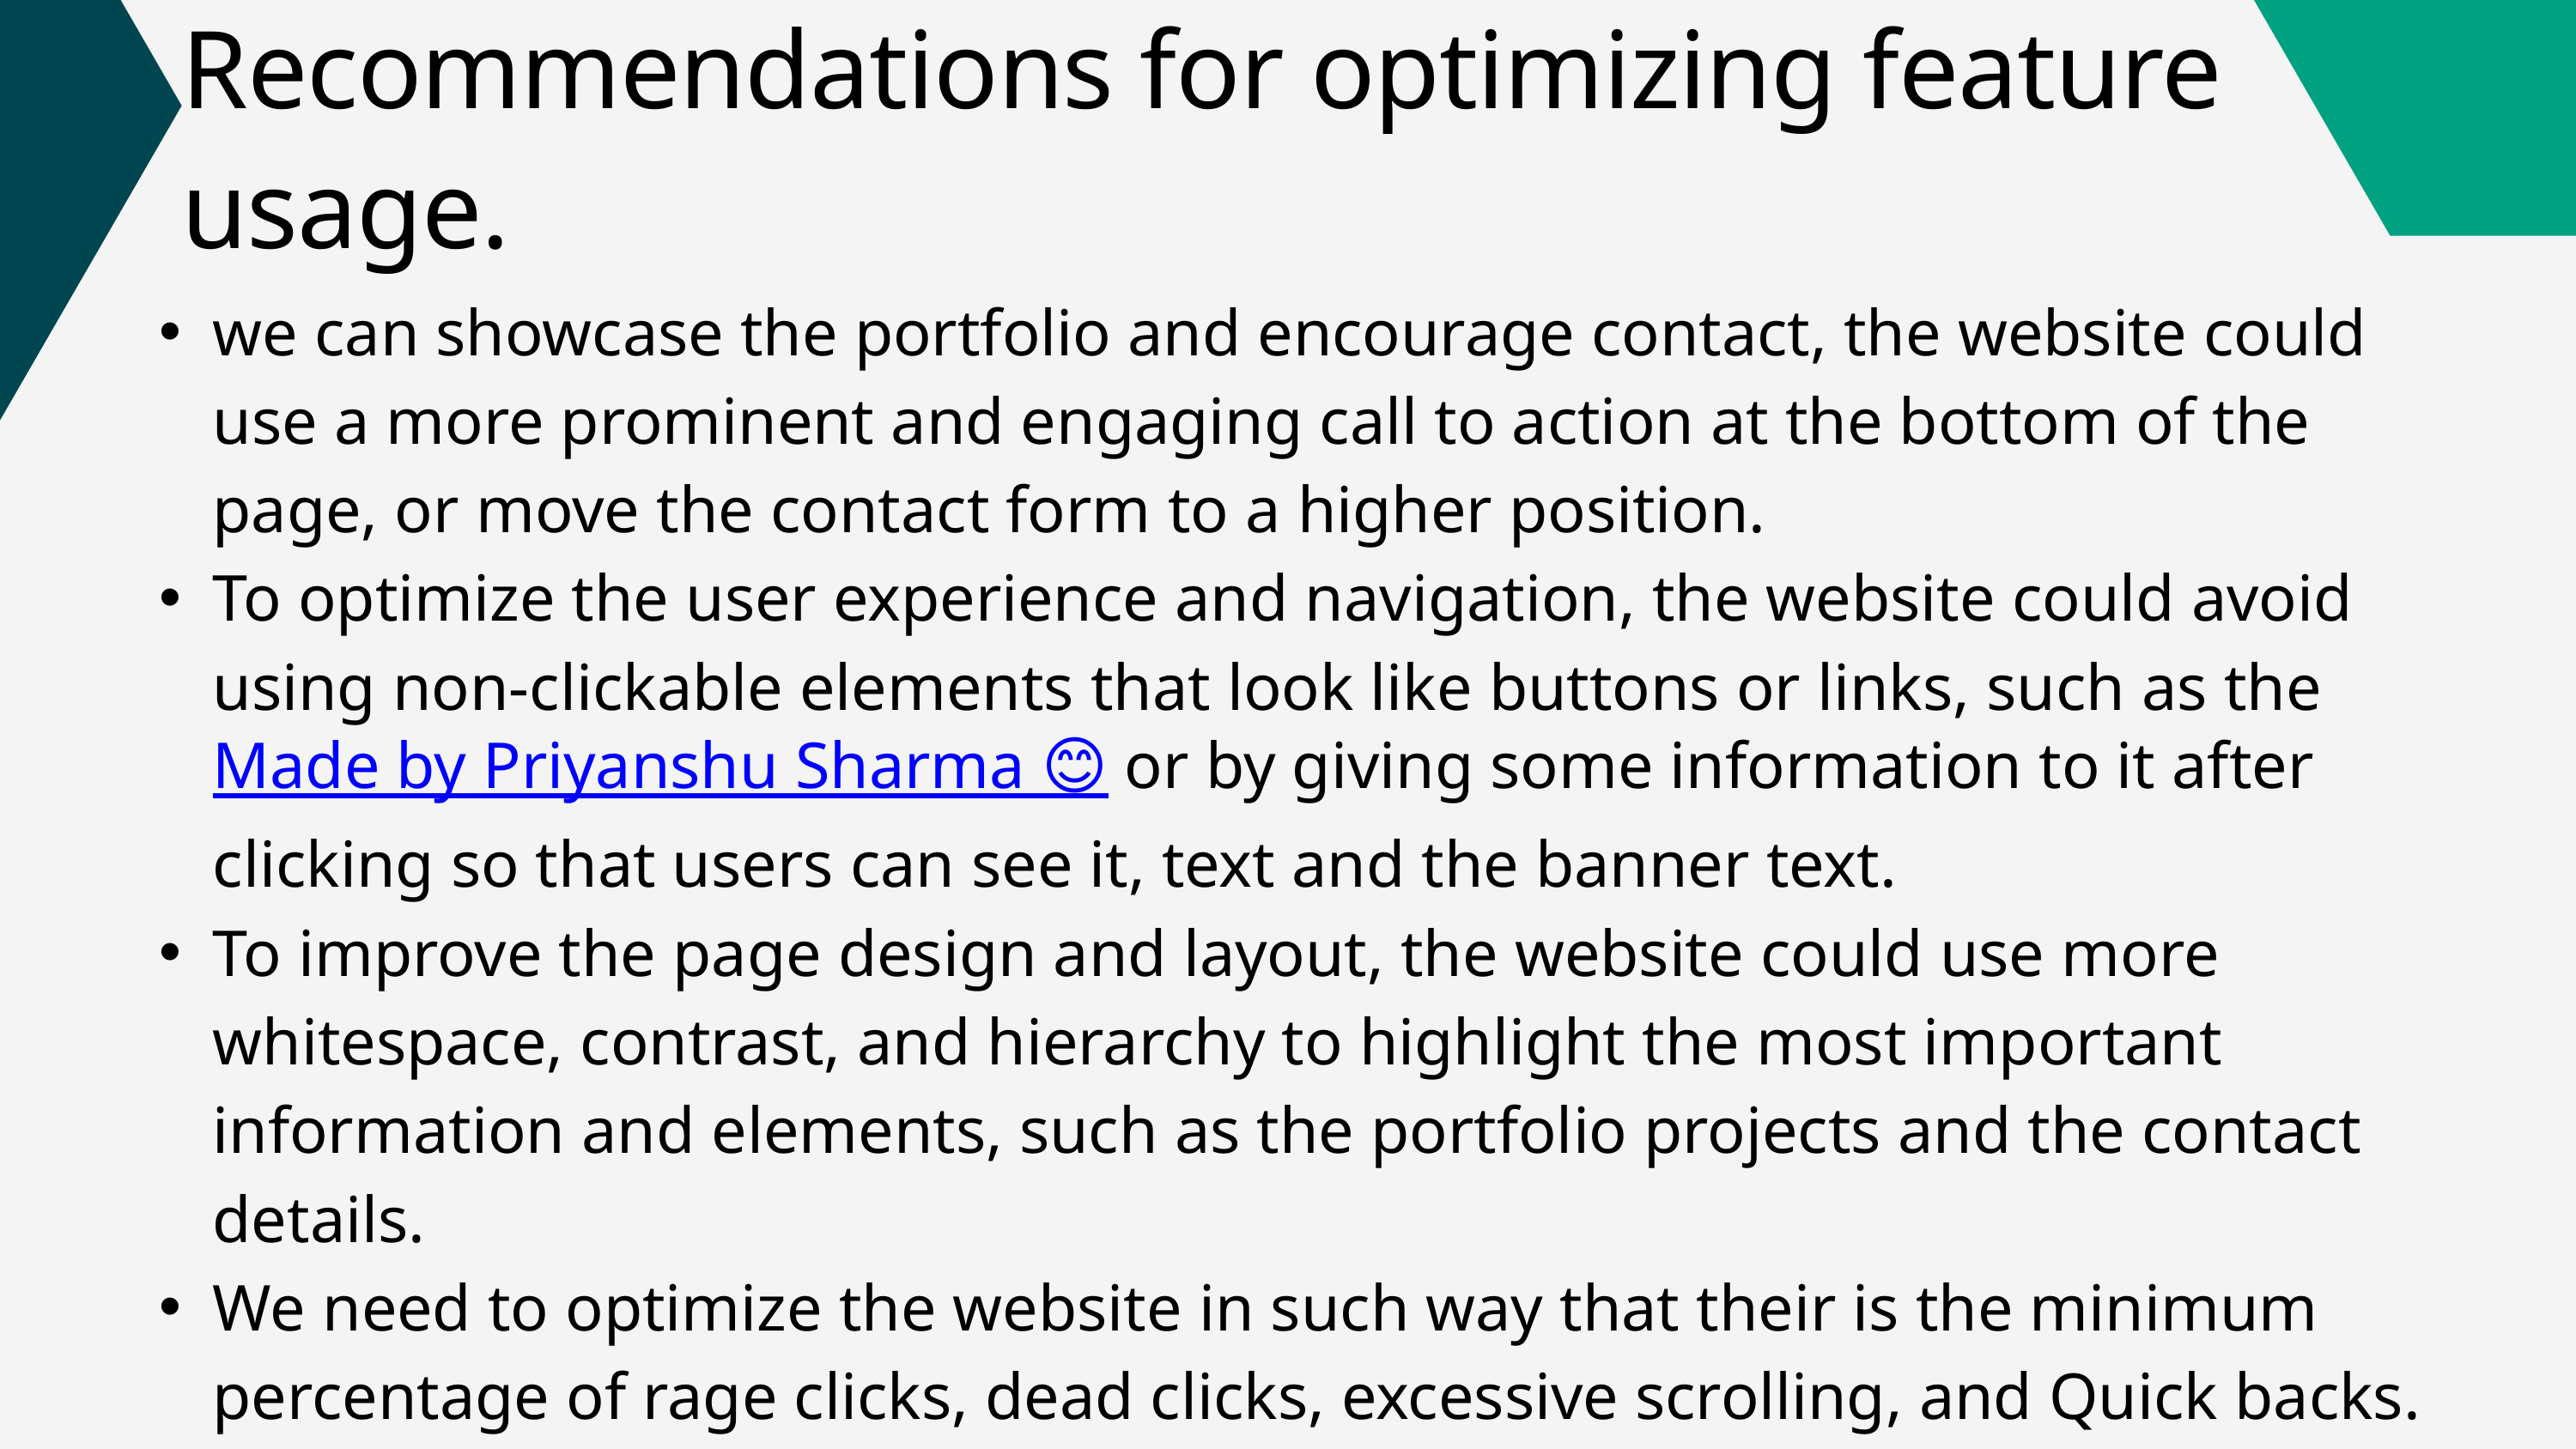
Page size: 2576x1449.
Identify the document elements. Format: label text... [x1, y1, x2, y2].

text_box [2203, 0, 2576, 236]
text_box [0, 0, 182, 900]
text_box Recommendations for optimizing feature usage. [188, 0, 2303, 270]
text_box we can showcase the portfolio and encourage contact, the website could use a more prominent and engaging call to action at the bottom of the page, or move the contact form to a higher position. To optimize the user experience and navigation, the website could avoid using non-clickable elements that look like buttons or links, such as the Made by Priyanshu Sharma 😊 or by giving some information to it after clicking so that users can see it, text and the banner text. To improve the page design and layout, the website could use more whitespace, contrast, and hierarchy to highlight the most important information and elements, such as the portfolio projects and the contact details. We need to optimize the website in such way that their is the minimum percentage of rage clicks, dead clicks, excessive scrolling, and Quick backs. [105, 279, 2471, 1449]
